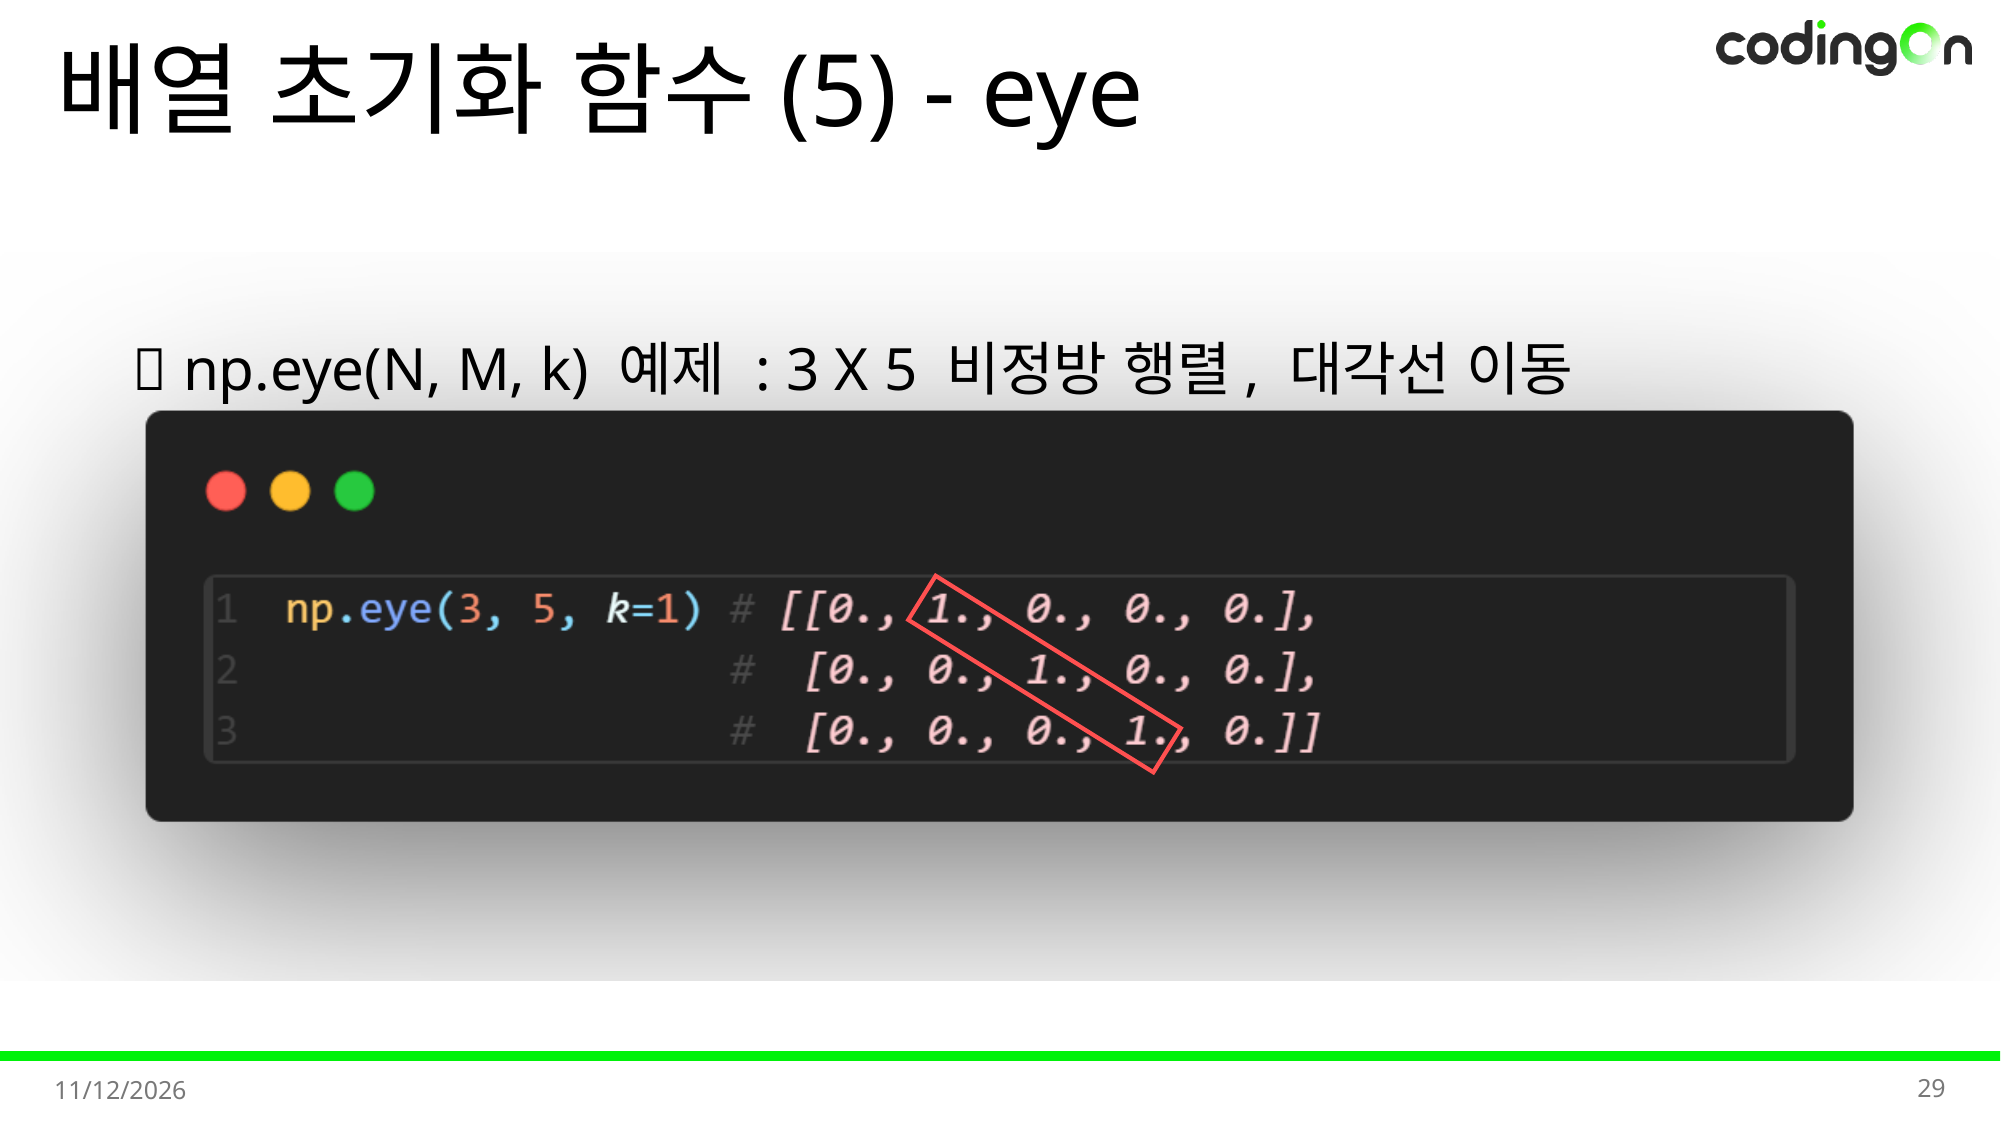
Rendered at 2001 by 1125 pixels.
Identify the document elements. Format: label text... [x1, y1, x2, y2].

slide_number 29 [1510, 1059, 1961, 1120]
picture [0, 252, 2000, 981]
picture [1767, 20, 1972, 76]
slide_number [39, 1061, 490, 1122]
title 배열 초기화 함수(5) - eye [41, 0, 1767, 188]
